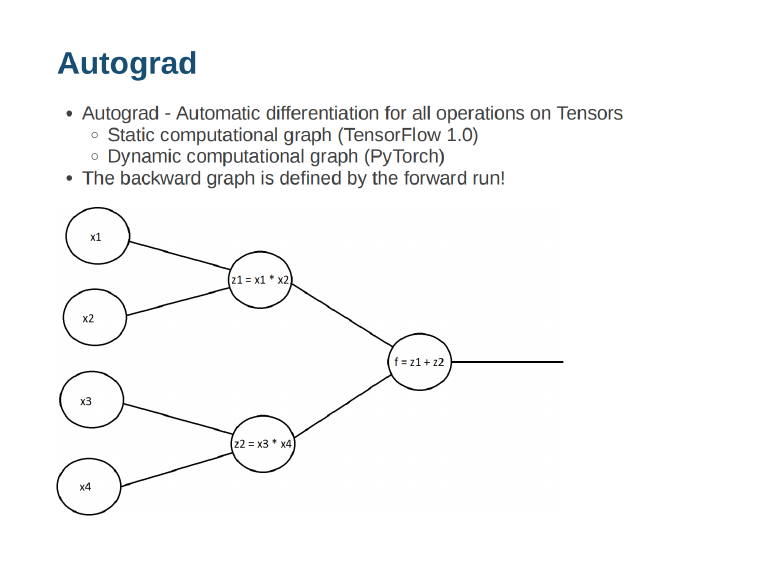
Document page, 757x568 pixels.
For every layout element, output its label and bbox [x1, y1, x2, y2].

picture [46, 46, 756, 526]
